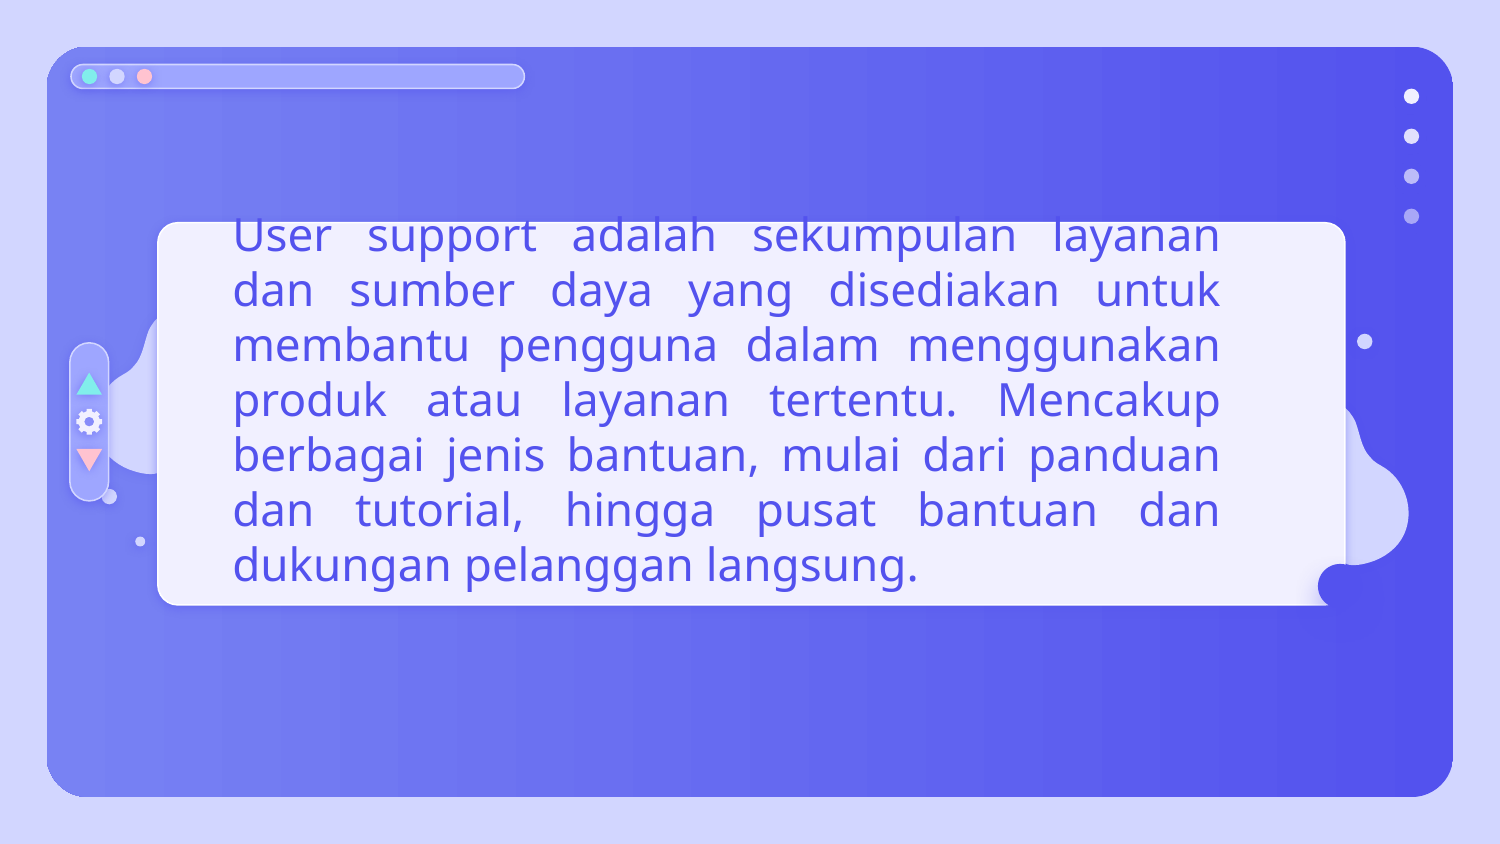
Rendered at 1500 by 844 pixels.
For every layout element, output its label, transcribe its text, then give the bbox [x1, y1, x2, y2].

text_box [76, 372, 102, 395]
text_box [69, 342, 109, 422]
text_box [135, 536, 146, 547]
text_box [116, 327, 150, 475]
text_box [1356, 333, 1373, 350]
text_box [1352, 415, 1409, 566]
text_box [157, 222, 1345, 605]
subtitle User support adalah sekumpulan layanan dan sumber daya yang disediakan untuk membantu pengguna dalam menggunakan produk atau layanan tertentu. Mencakup berbagai jenis bantuan, mulai dari panduan dan tutorial, hingga pusat bantuan dan dukungan pelanggan langsung. [217, 279, 1237, 516]
text_box [69, 428, 109, 501]
text_box [76, 408, 103, 435]
text_box [1317, 563, 1363, 609]
text_box [106, 490, 118, 505]
text_box [76, 448, 103, 472]
